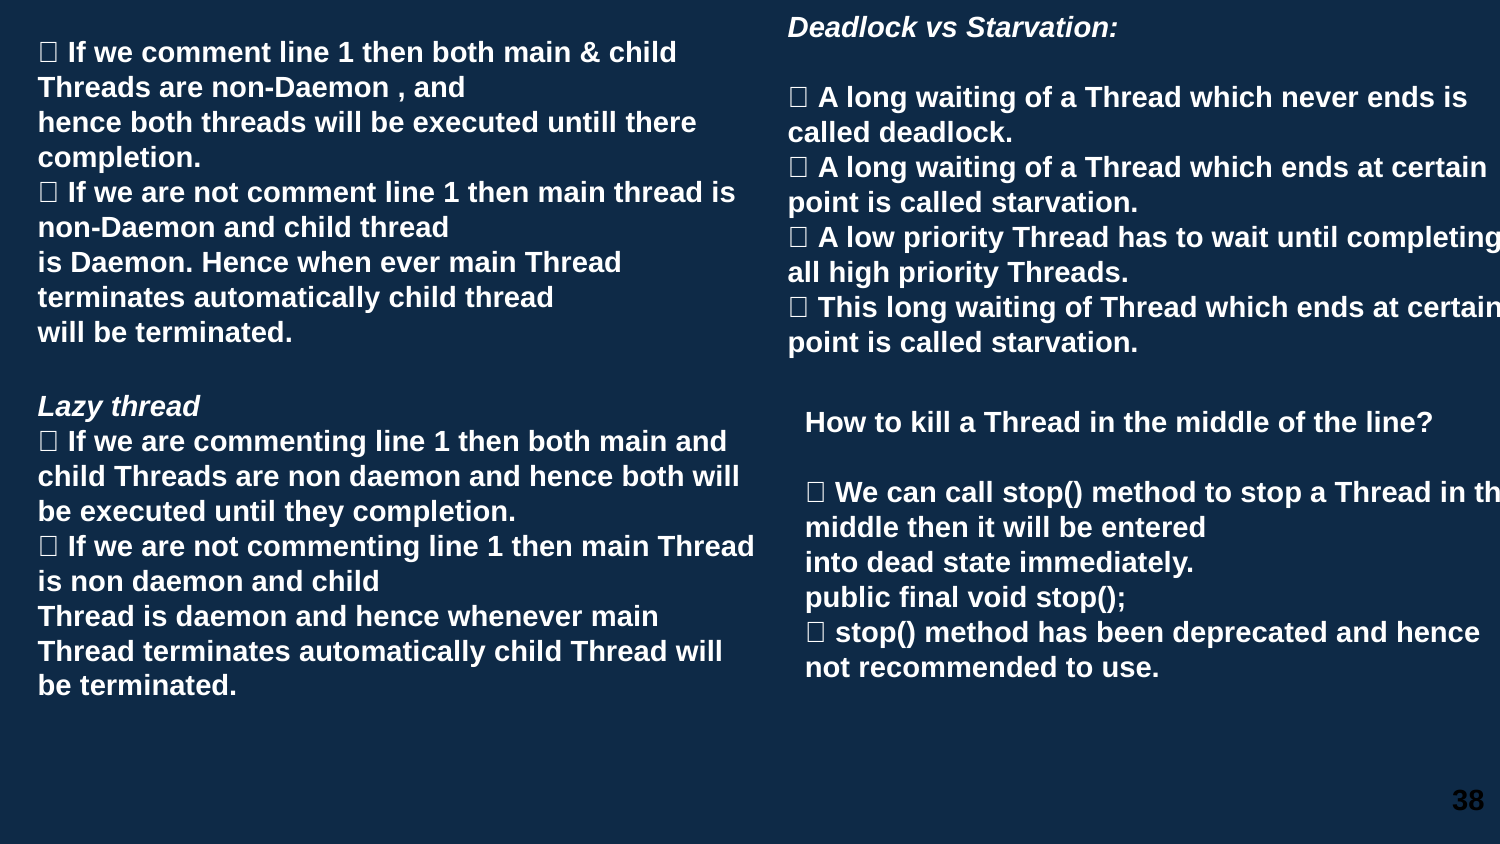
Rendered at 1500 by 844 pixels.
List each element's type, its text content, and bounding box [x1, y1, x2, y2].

text_box How to kill a Thread in the middle of the line?  We can call stop() method to stop a Thread in the middle then it will be entered into dead state immediately. public final void stop();  stop() method has been deprecated and hence not recommended to use. [790, 396, 1500, 691]
text_box  If we comment line 1 then both main & child Threads are non-Daemon , and hence both threads will be executed untill there completion.  If we are not comment line 1 then main thread is non-Daemon and child thread is Daemon. Hence when ever main Thread terminates automatically child thread will be terminated. [22, 26, 772, 356]
text_box Deadlock vs Starvation:  A long waiting of a Thread which never ends is called deadlock.  A long waiting of a Thread which ends at certain point is called starvation.  A low priority Thread has to wait until completing all high priority Threads.  This long waiting of Thread which ends at certain point is called starvation. [772, 1, 1500, 366]
text_box 38 [1437, 773, 1500, 824]
text_box Lazy thread  If we are commenting line 1 then both main and child Threads are non daemon and hence both will be executed until they completion.  If we are not commenting line 1 then main Thread is non daemon and child Thread is daemon and hence whenever main Thread terminates automatically child Thread will be terminated. [22, 379, 773, 710]
